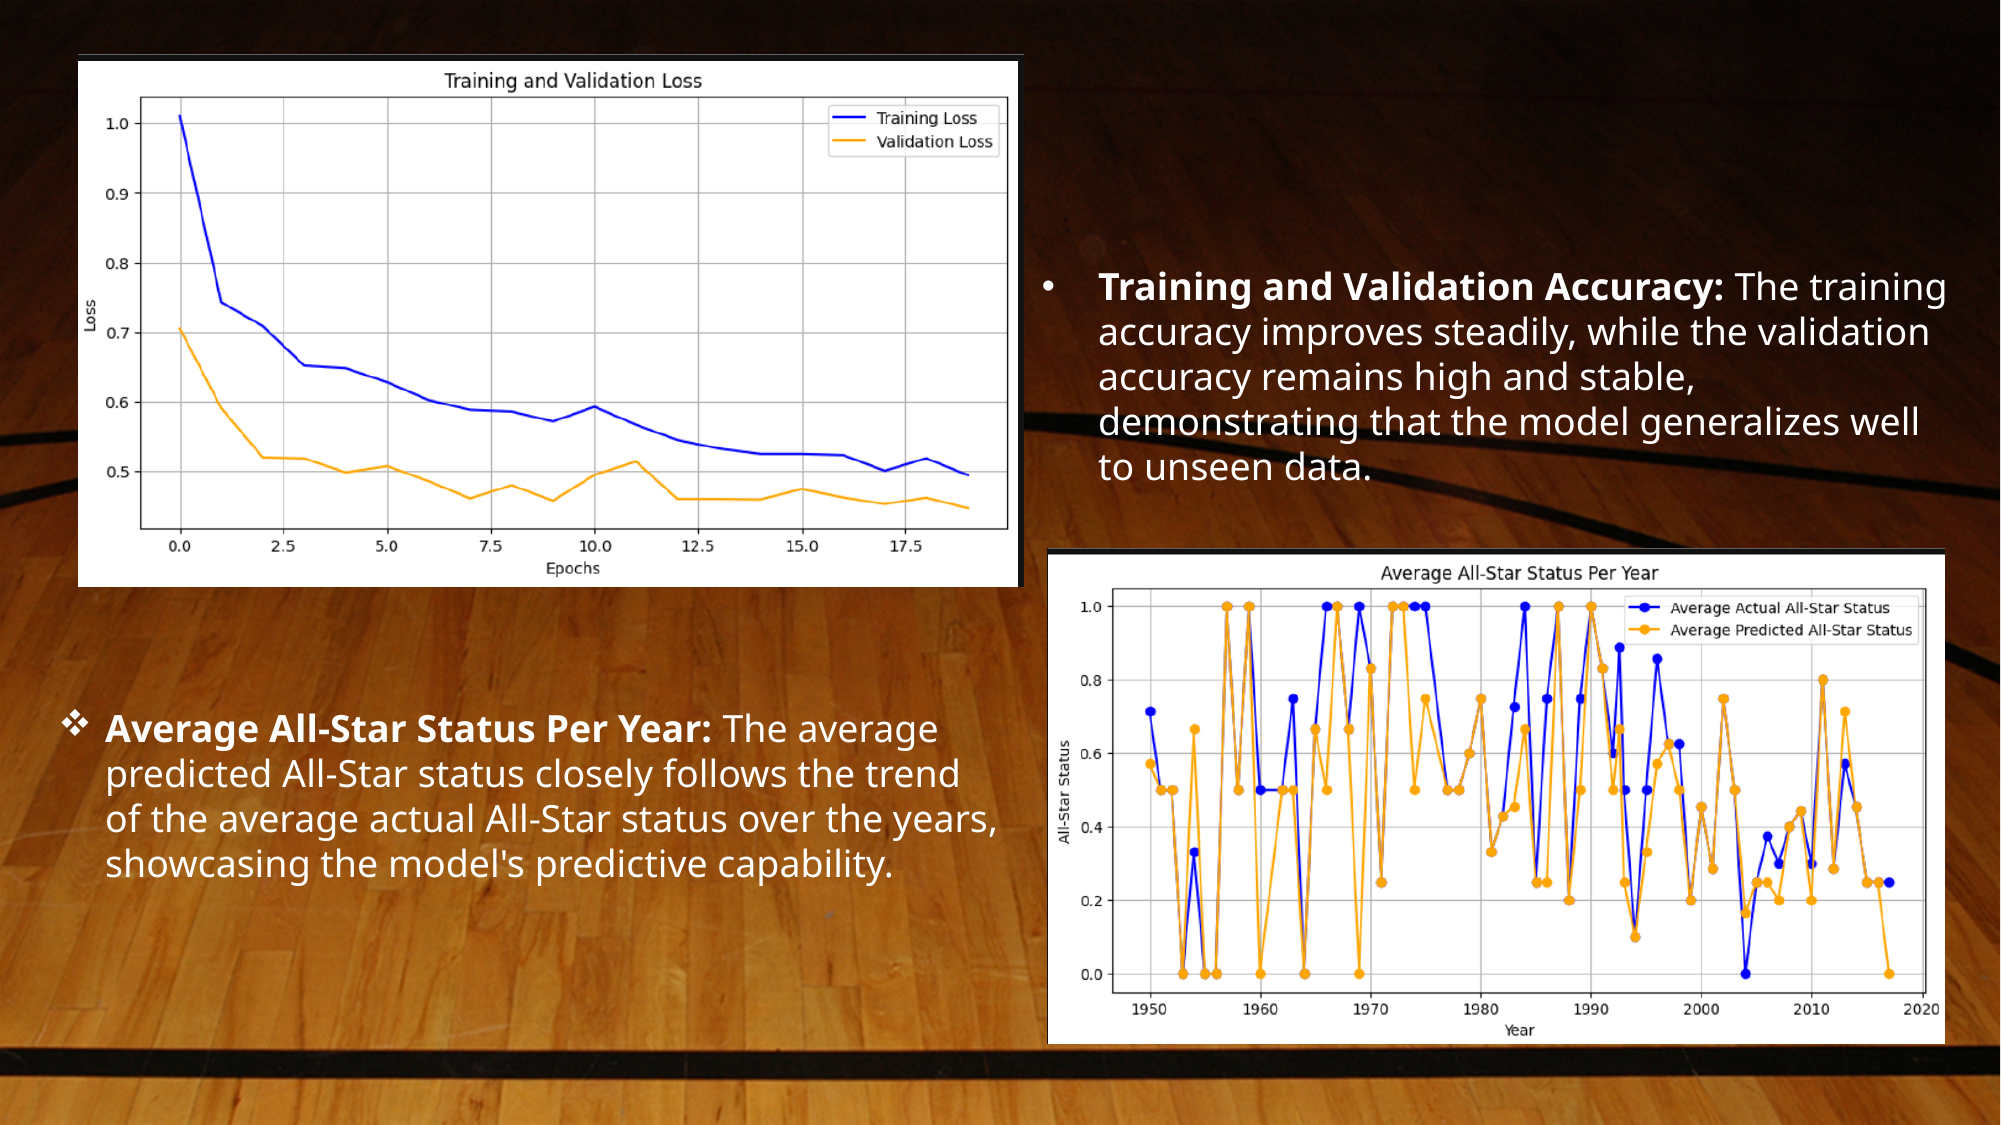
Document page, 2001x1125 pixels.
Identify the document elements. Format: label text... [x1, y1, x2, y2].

text_box Average All-Star Status Per Year: The average predicted All-Star status closely follows the trend of the average actual All-Star status over the years, showcasing the model's predictive capability. [43, 697, 1022, 893]
text_box Training and Validation Accuracy: The training accuracy improves steadily, while the validation accuracy remains high and stable, demonstrating that the model generalizes well to unseen data. [1027, 255, 1966, 496]
picture [0, 0, 2001, 1125]
